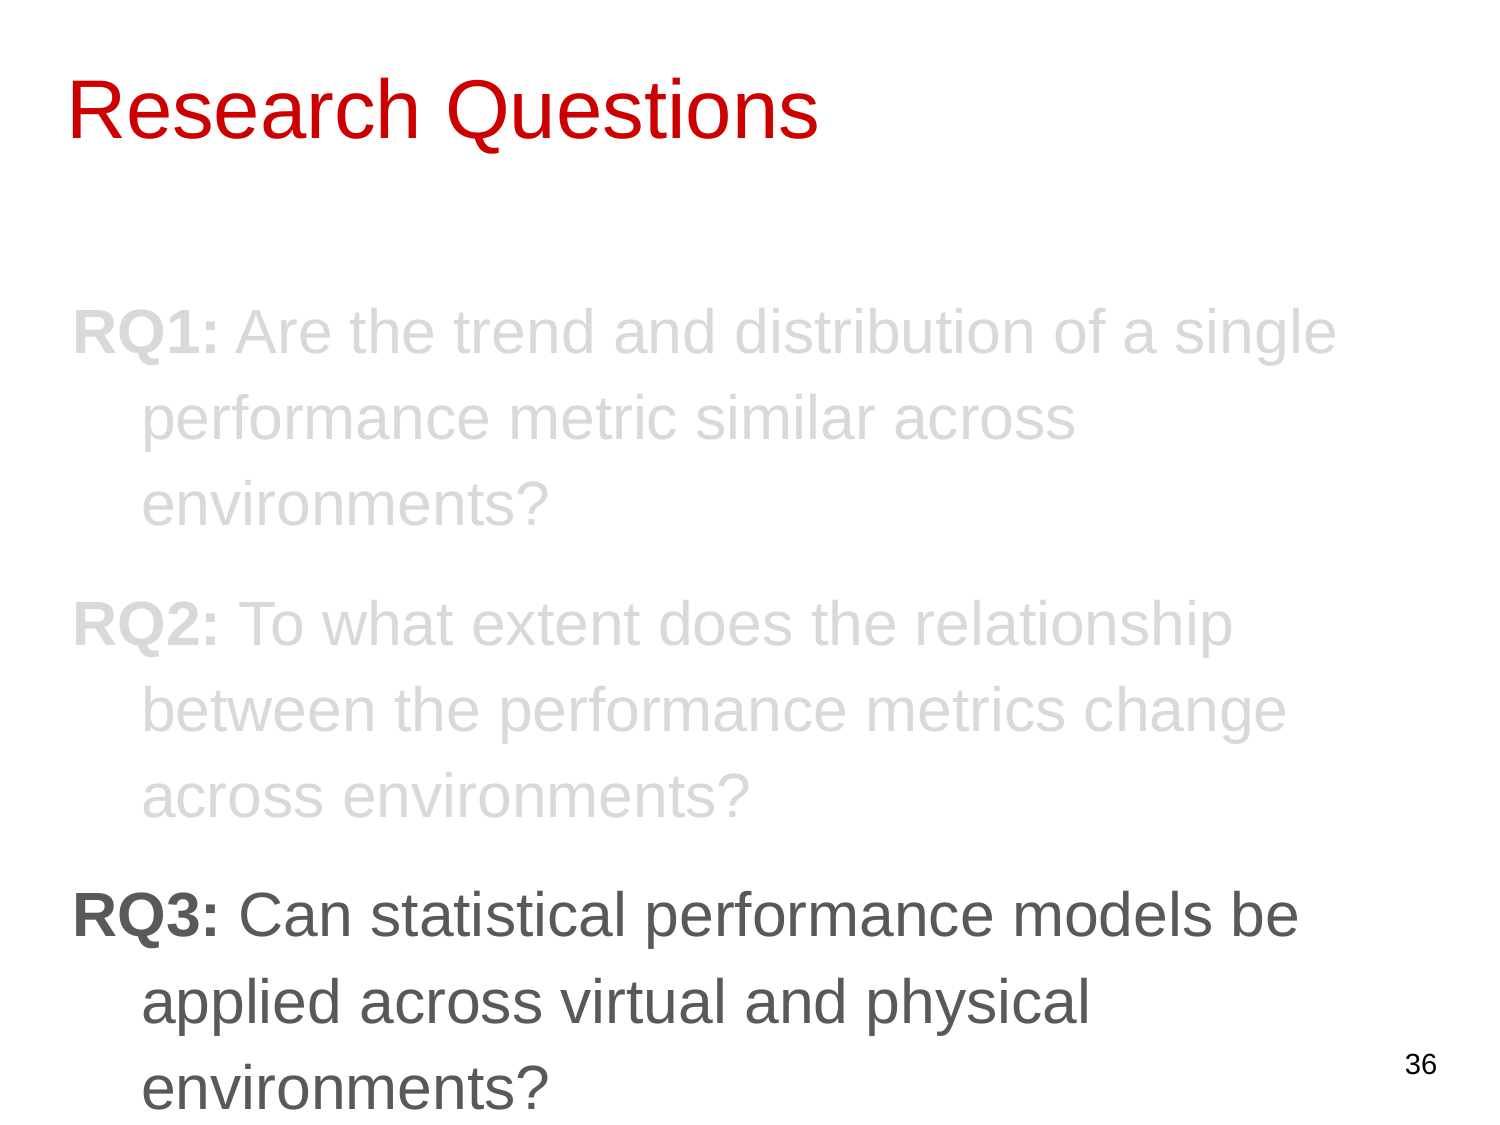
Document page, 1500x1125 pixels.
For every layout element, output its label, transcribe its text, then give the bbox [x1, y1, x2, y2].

slide_number 36 [1389, 1019, 1480, 1106]
title Research Questions [51, 40, 1449, 264]
list RQ1: Are the trend and distribution of a single performance metric similar across environments? RQ2: To what extent does the relationship between the performance metrics change across environments? RQ3: Can statistical performance models be applied across virtual and physical environments? [51, 264, 1449, 1072]
